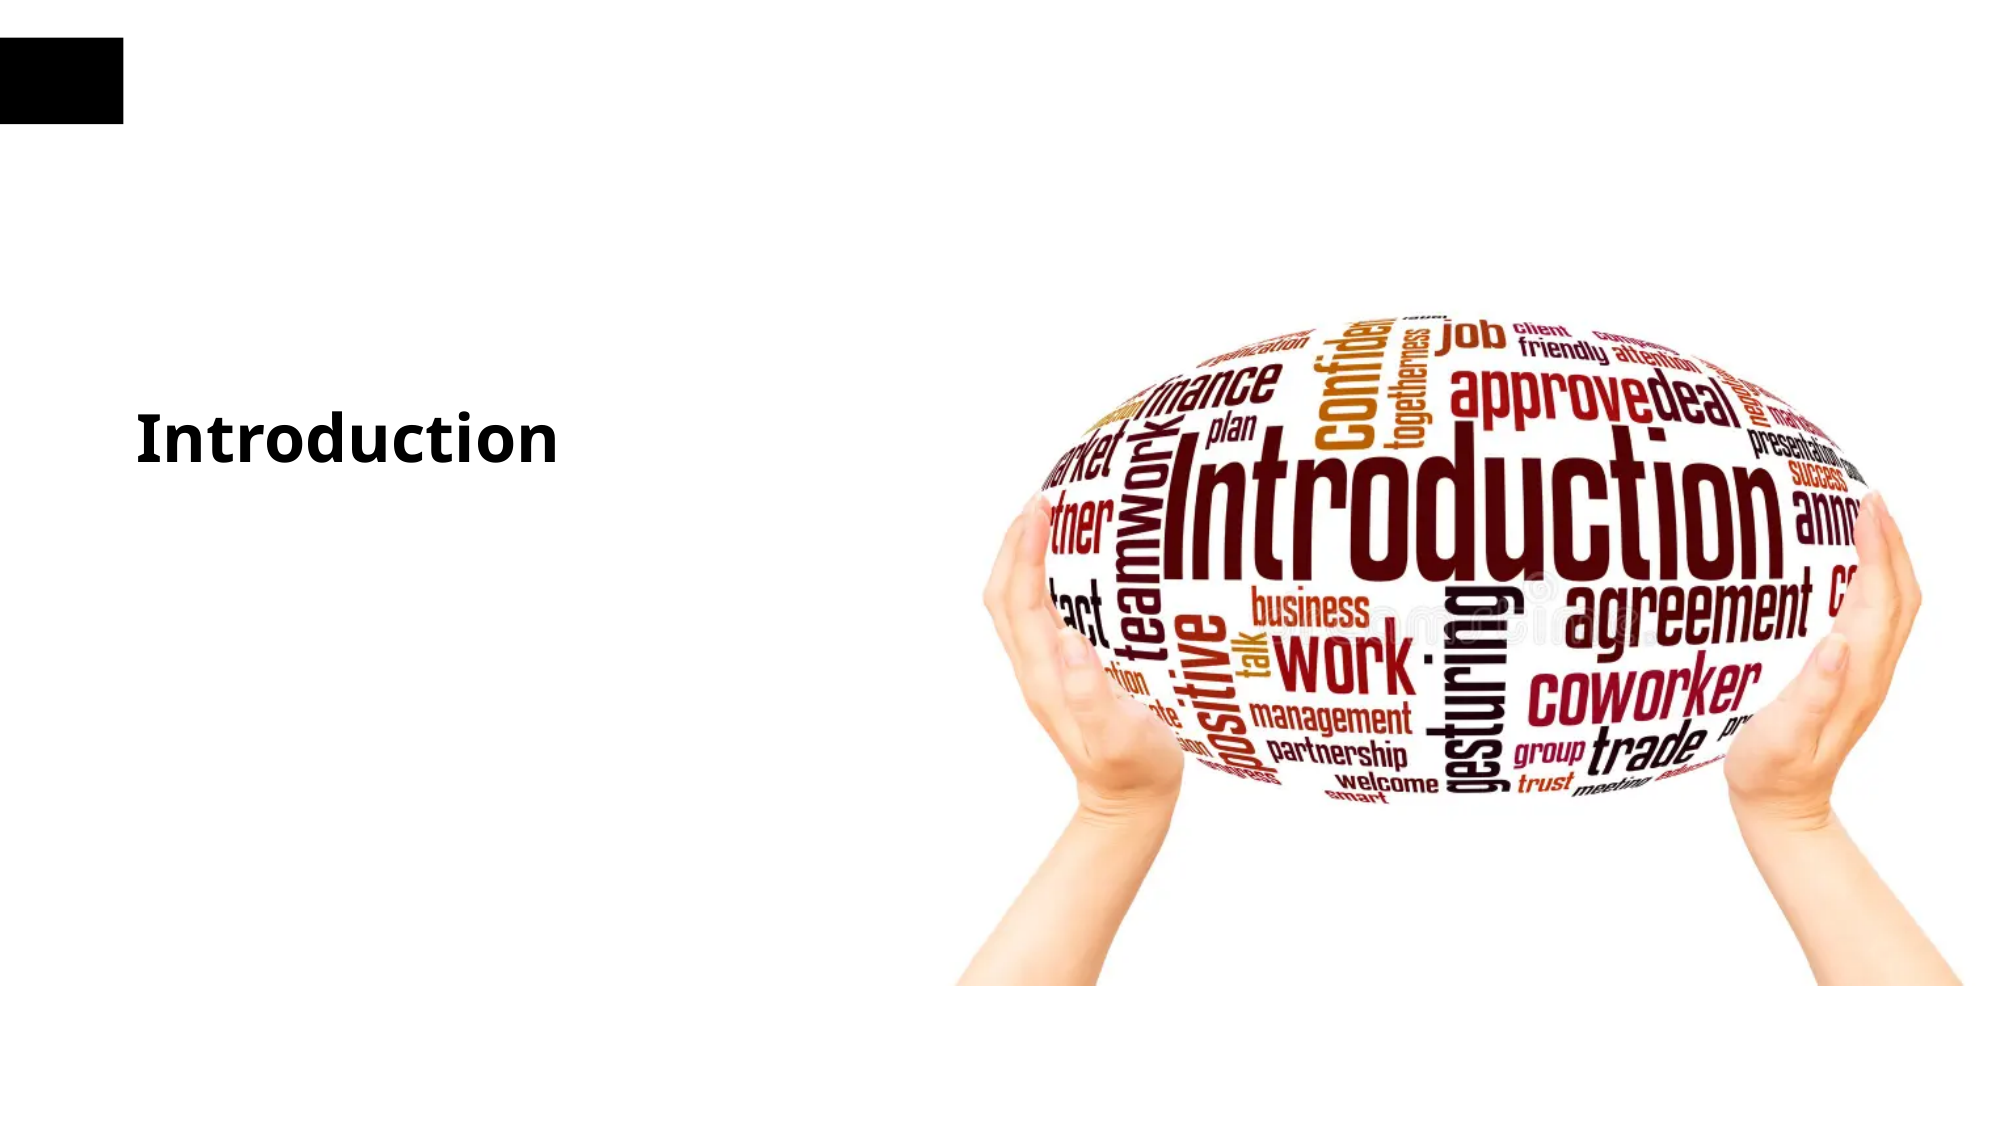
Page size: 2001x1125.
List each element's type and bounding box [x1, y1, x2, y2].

picture [934, 228, 1983, 986]
text_box [0, 37, 1153, 485]
